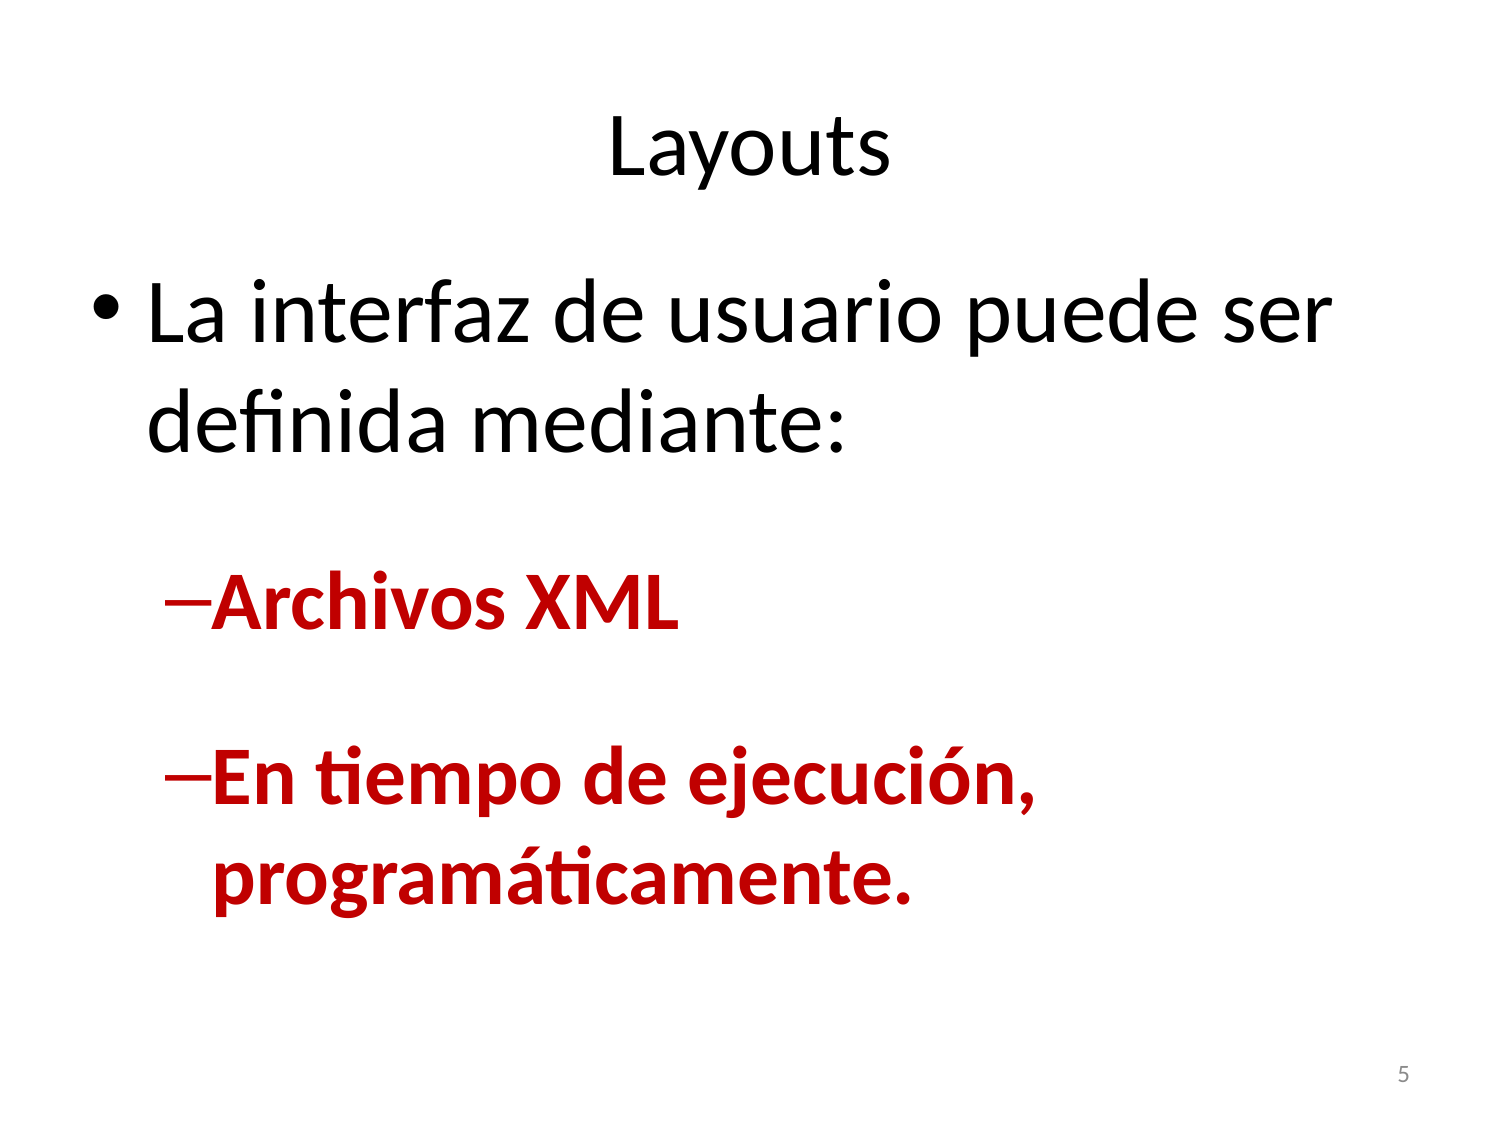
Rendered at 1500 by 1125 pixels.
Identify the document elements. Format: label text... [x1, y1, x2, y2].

slide_number 5 [1074, 1042, 1425, 1103]
list La interfaz de usuario puede ser definida mediante: Archivos XML En tiempo de ejecución, programáticamente. [75, 243, 1425, 986]
title Layouts [75, 45, 1425, 233]
